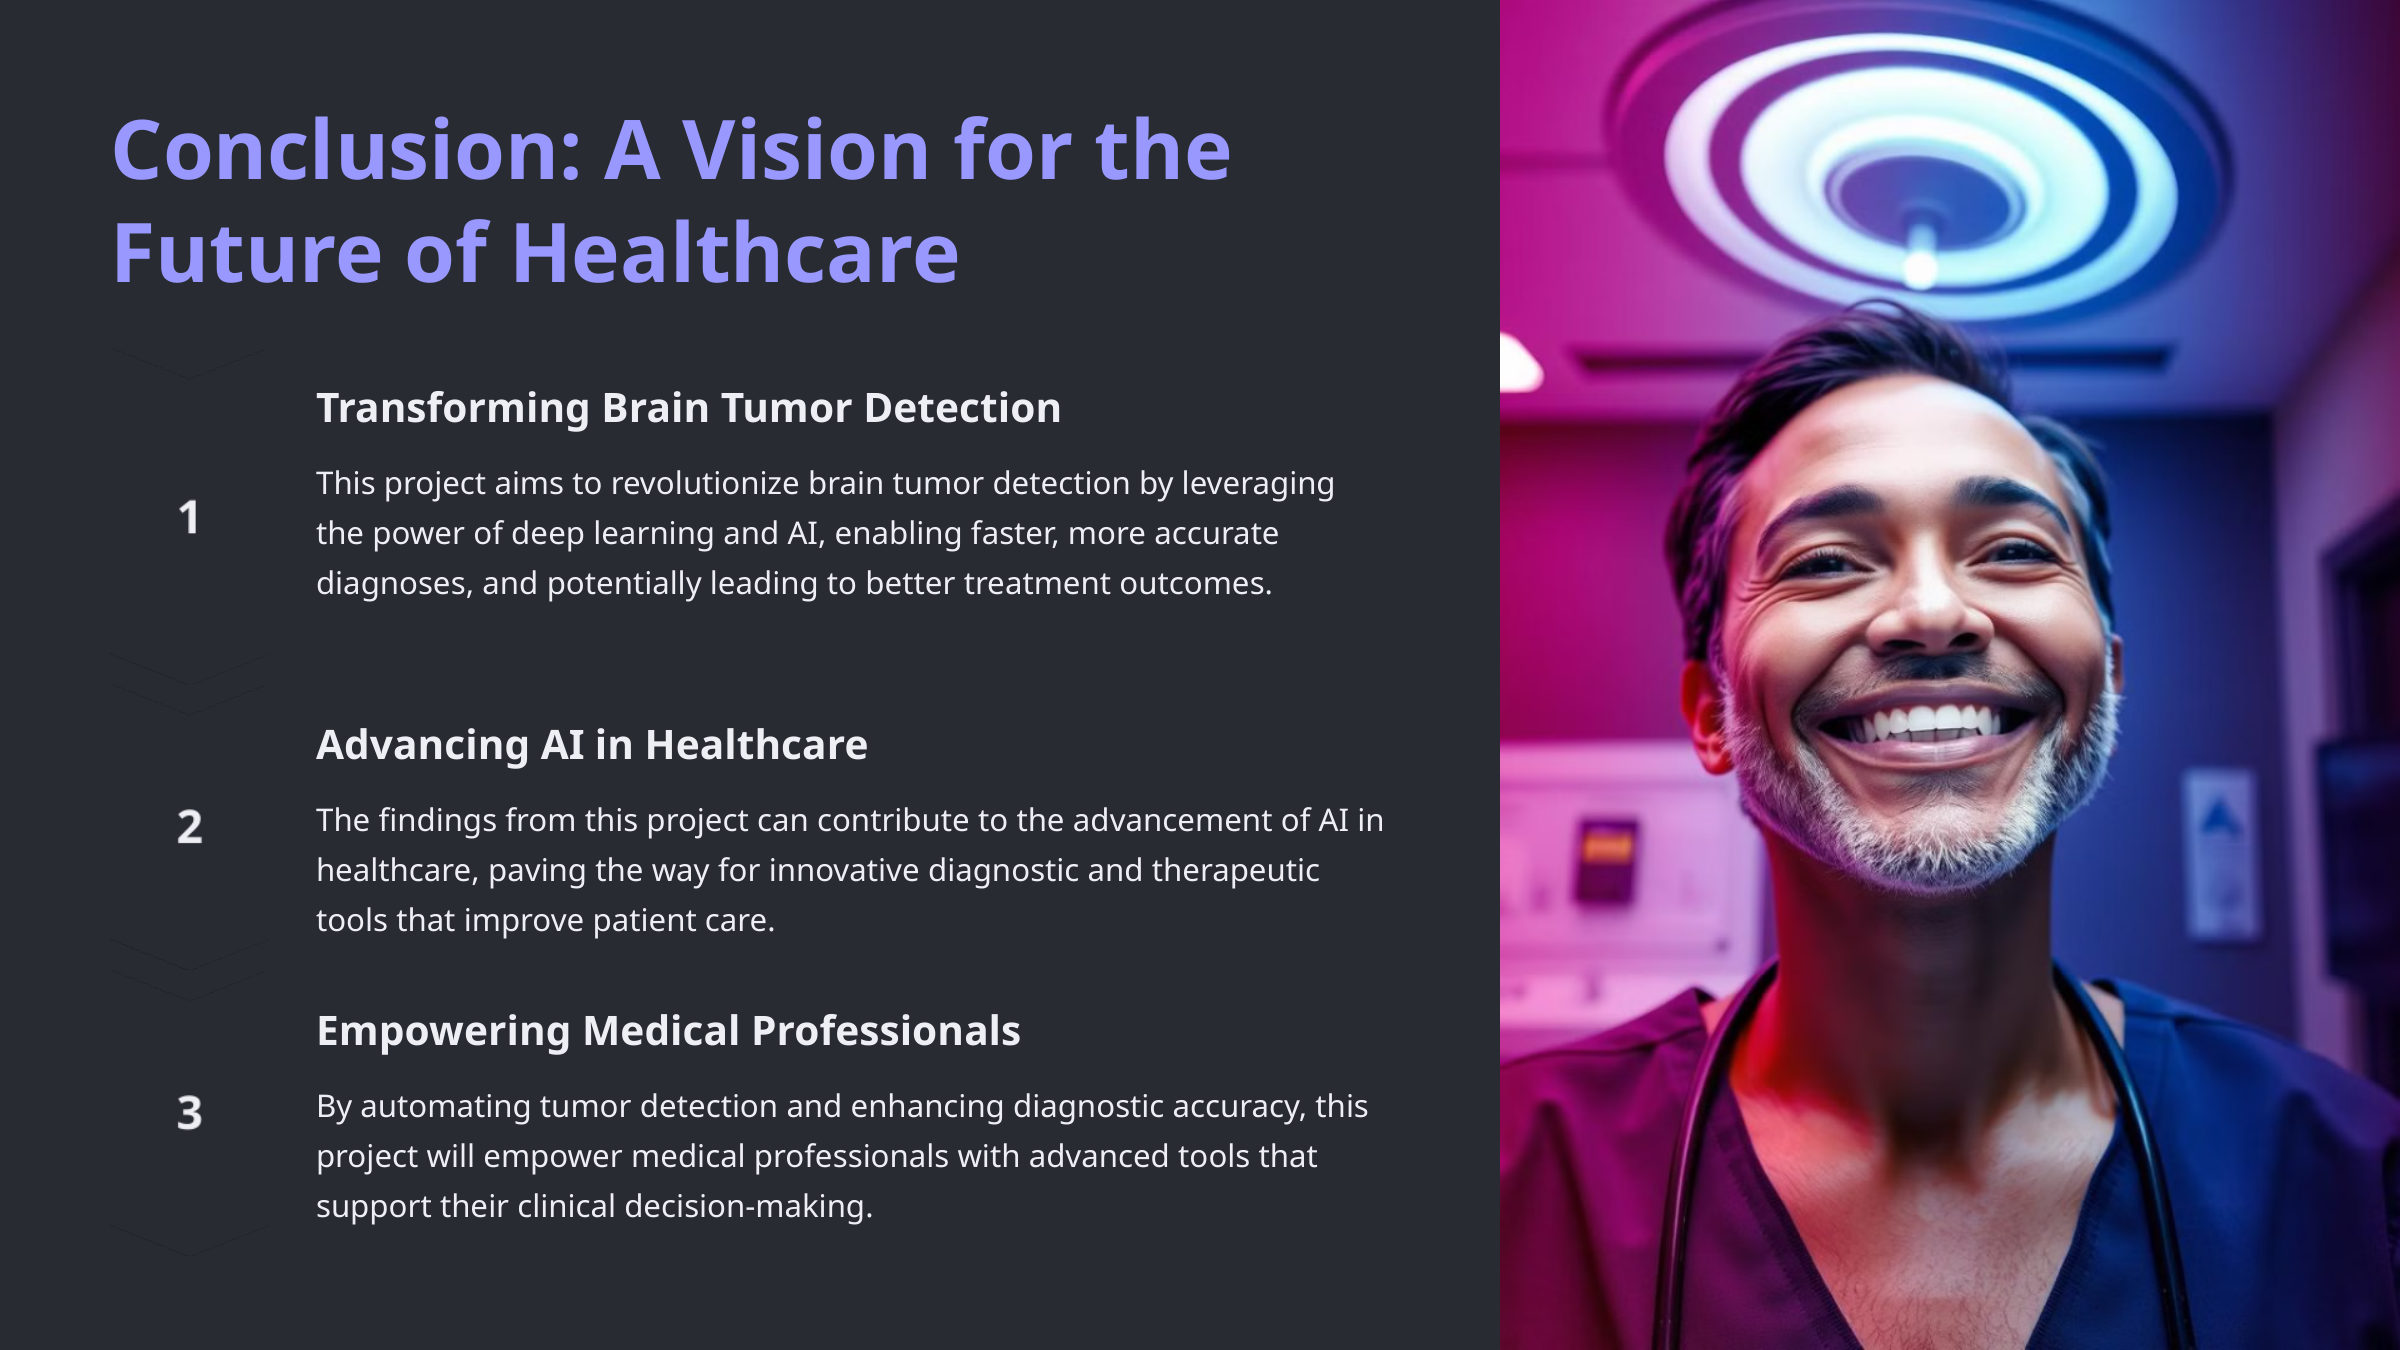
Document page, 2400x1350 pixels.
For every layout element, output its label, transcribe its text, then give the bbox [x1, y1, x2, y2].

text_box The findings from this project can contribute to the advancement of AI in healthcare, paving the way for innovative diagnostic and therapeutic tools that improve patient care. [316, 787, 1390, 940]
picture [1499, 0, 2400, 1350]
text_box This project aims to revolutionize brain tumor detection by leveraging the power of deep learning and AI, enabling faster, more accurate diagnoses, and potentially leading to better treatment outcomes. [316, 451, 1390, 654]
text_box Conclusion: A Vision for the Future of Healthcare [110, 93, 1390, 302]
picture [110, 348, 269, 1257]
text_box Transforming Brain Tumor Detection [316, 380, 986, 432]
text_box Advancing AI in Healthcare [316, 716, 810, 769]
text_box Empowering Medical Professionals [316, 1002, 956, 1055]
text_box By automating tumor detection and enhancing diagnostic accuracy, this project will empower medical professionals with advanced tools that support their clinical decision-making. [316, 1073, 1390, 1226]
